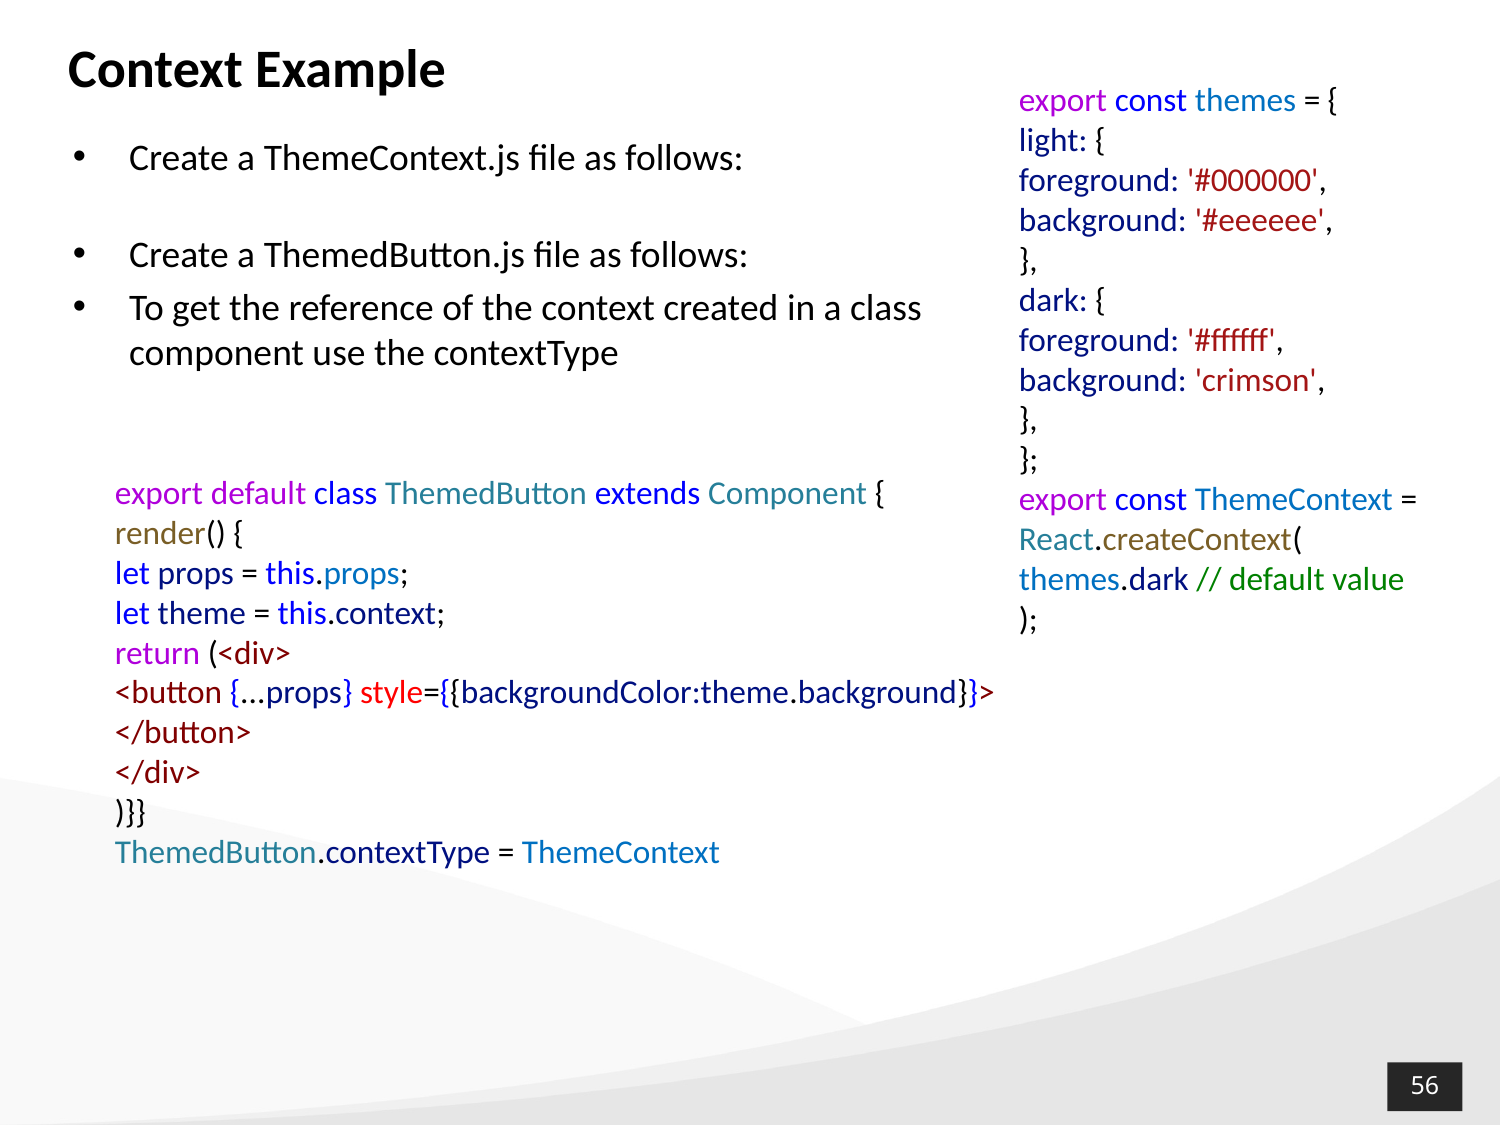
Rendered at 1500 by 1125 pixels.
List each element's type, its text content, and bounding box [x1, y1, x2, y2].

text_box export default class ThemedButton extends Component { render() { let props = this.props; let theme = this.context; return (<div> <button {...props} style={{backgroundColor:theme.background}}> </button> </div> )}} ThemedButton.contextType = ThemeContext [100, 463, 1058, 878]
picture [0, 0, 1500, 1125]
text_box Context Example [53, 7, 1306, 125]
list Create a ThemeContext.js file as follows: Create a ThemedButton.js file as follows: To get the reference of the context created in a class component use the contextType [57, 125, 1004, 469]
text_box export const themes = { light: { foreground: '#000000', background: '#eeeeee', }, dark: { foreground: '#ffffff', background: 'crimson', }, }; export const ThemeContext = React.createContext( themes.dark // default value ); [1004, 70, 1446, 645]
